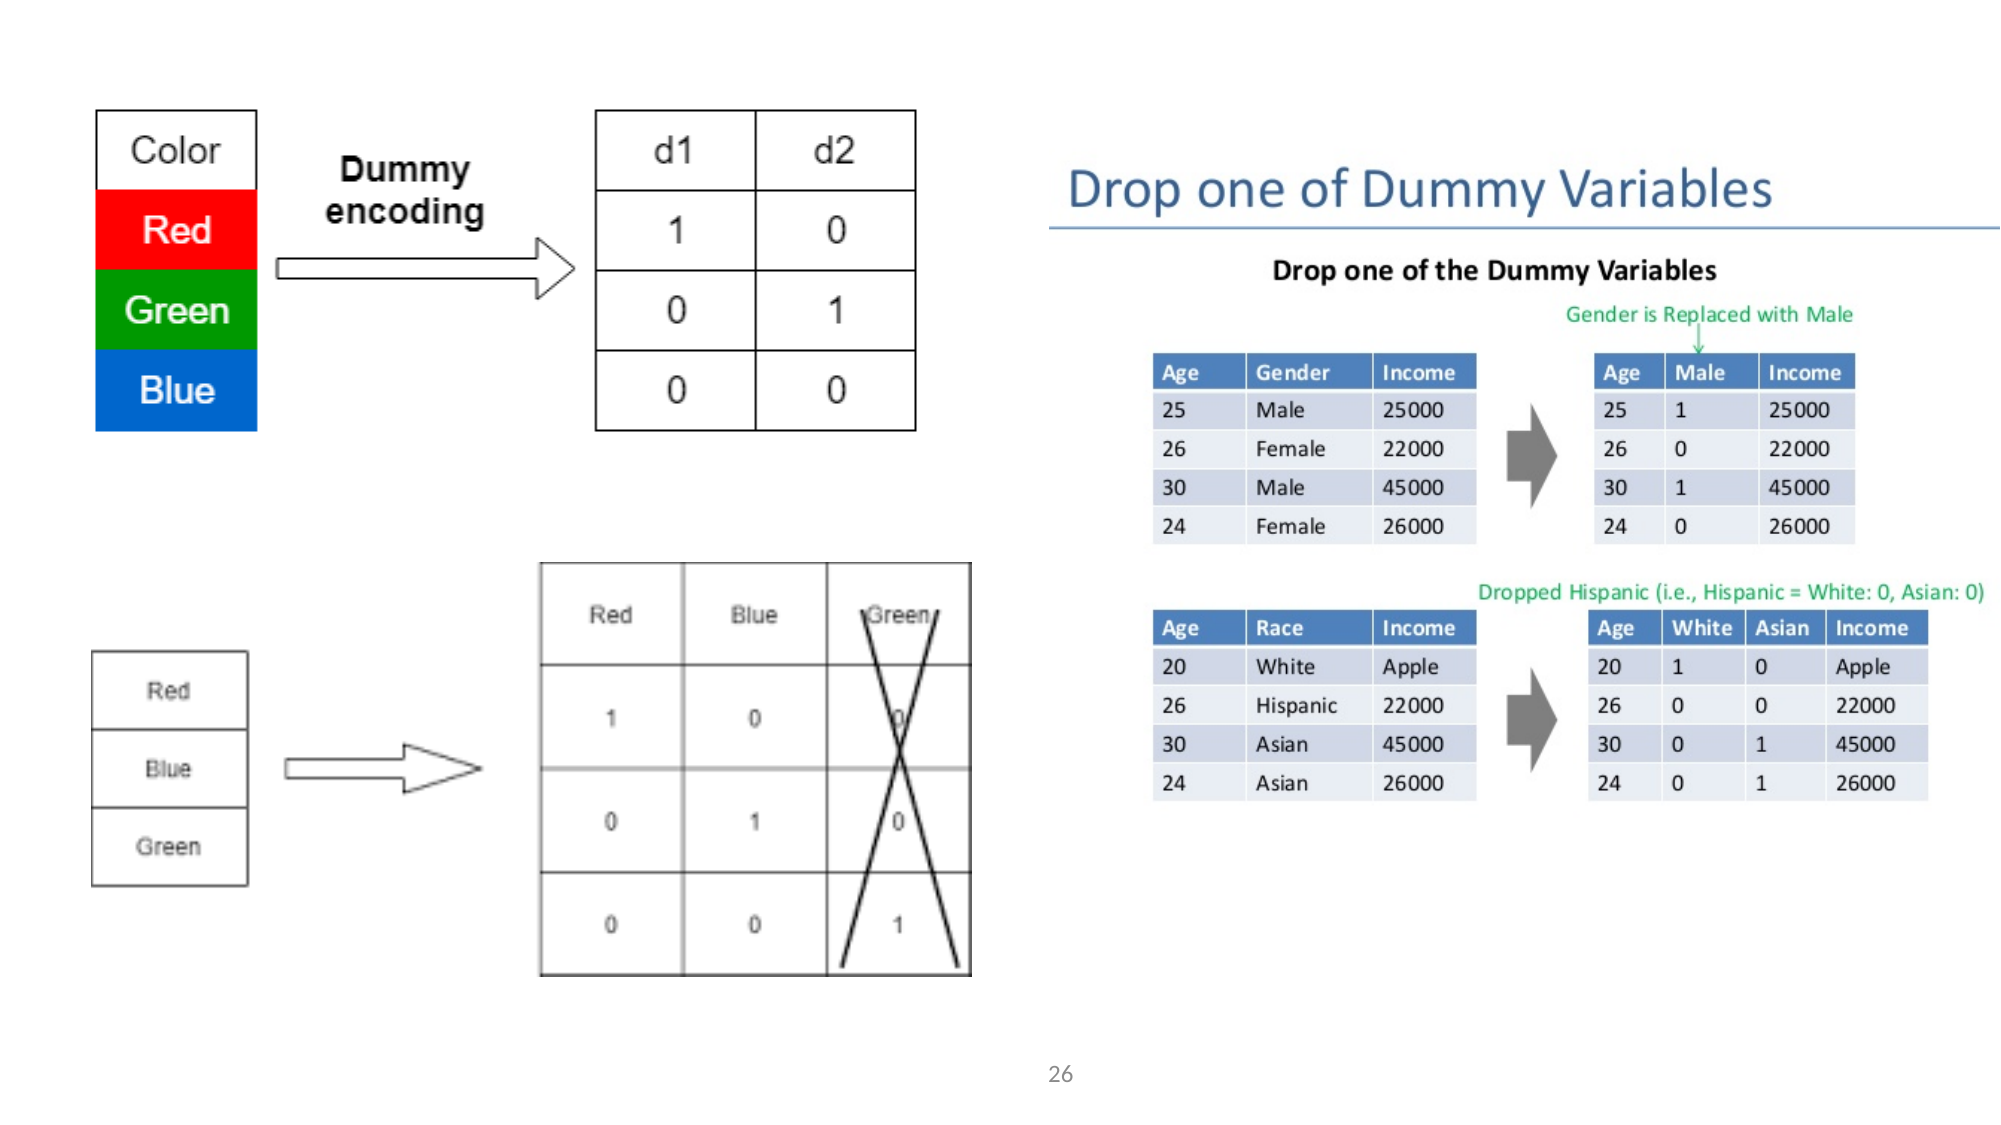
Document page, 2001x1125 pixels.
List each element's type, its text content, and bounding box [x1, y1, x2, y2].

slide_number 26 [638, 1042, 1089, 1103]
picture [76, 90, 937, 452]
picture [1049, 125, 2000, 840]
picture [91, 562, 972, 977]
